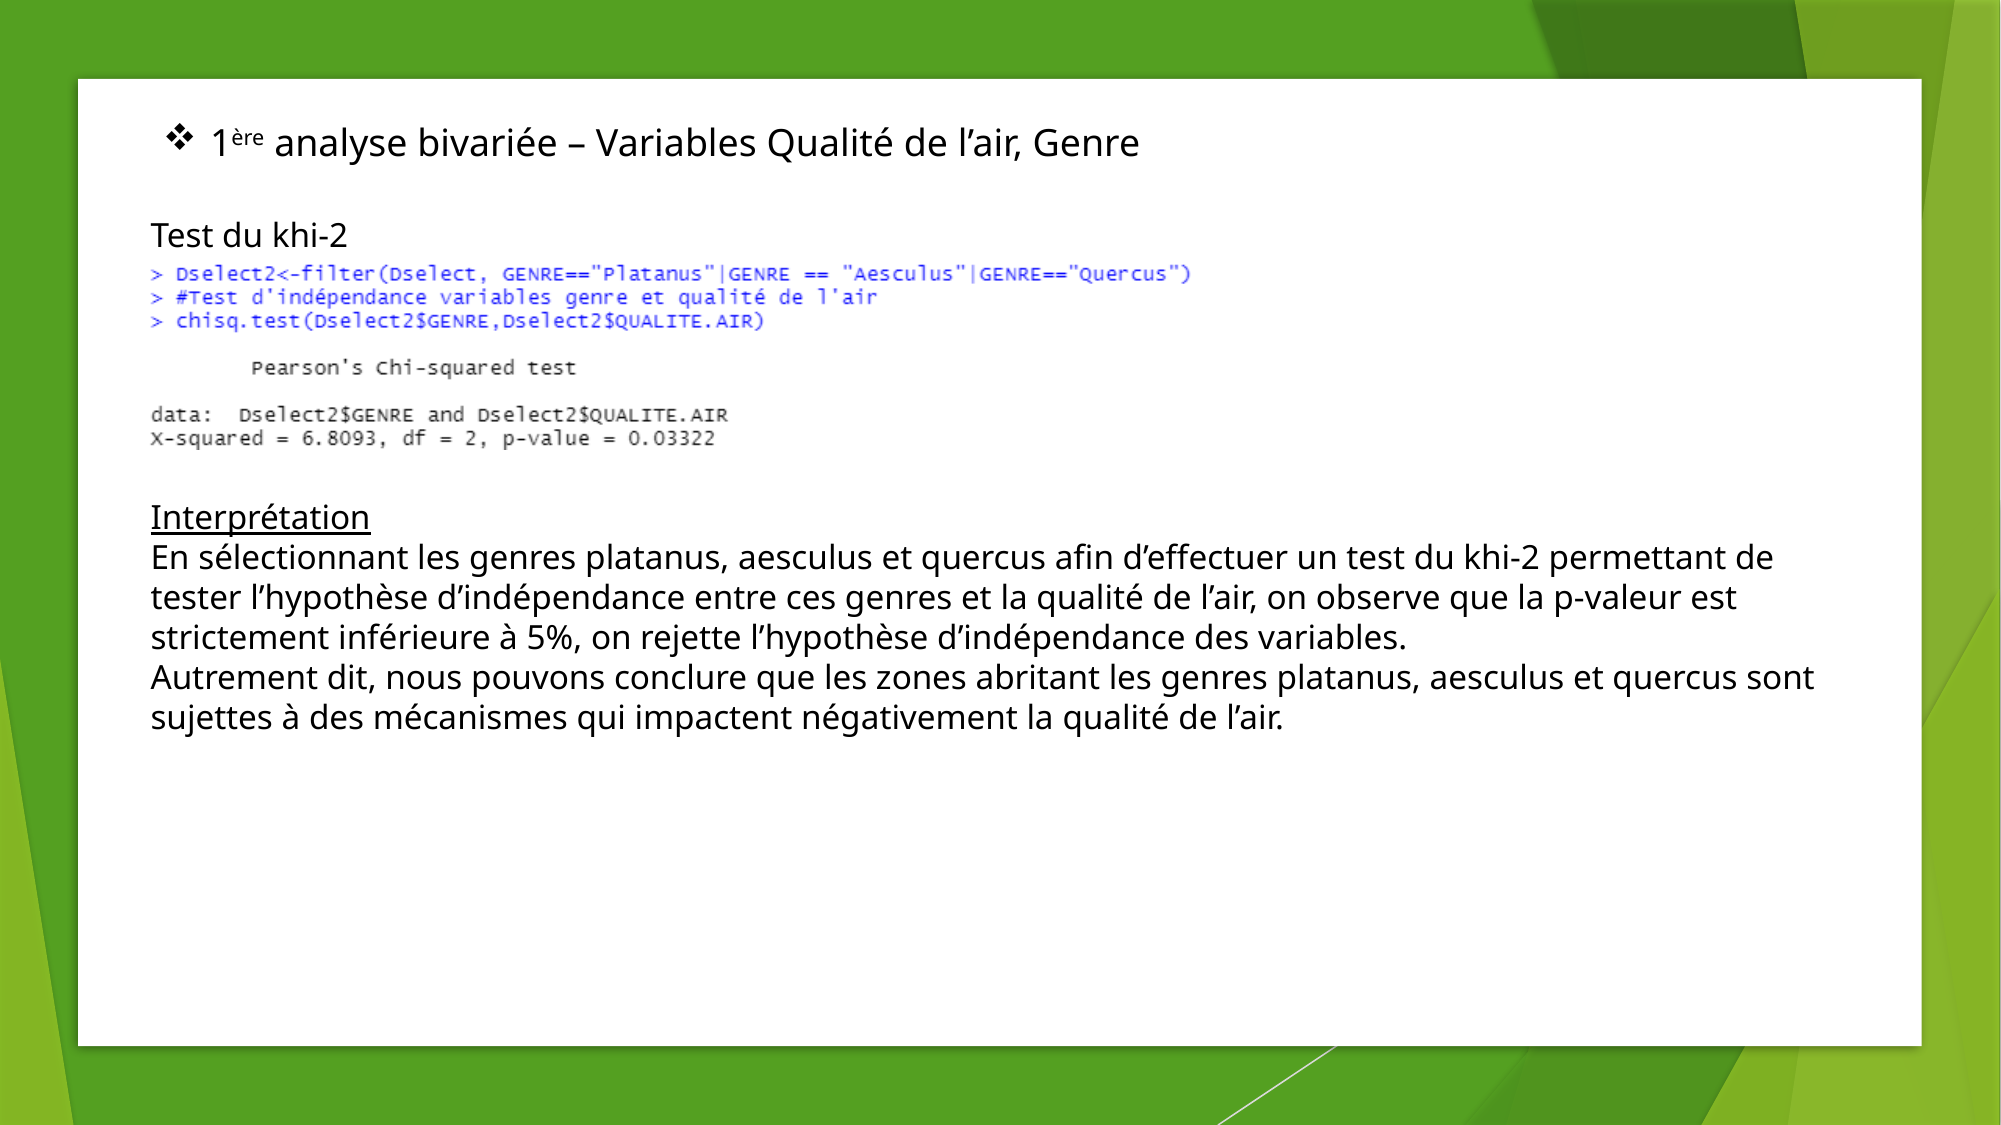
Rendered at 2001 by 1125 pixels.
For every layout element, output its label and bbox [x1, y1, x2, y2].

picture [147, 261, 1195, 451]
text_box [0, 0, 2000, 1125]
